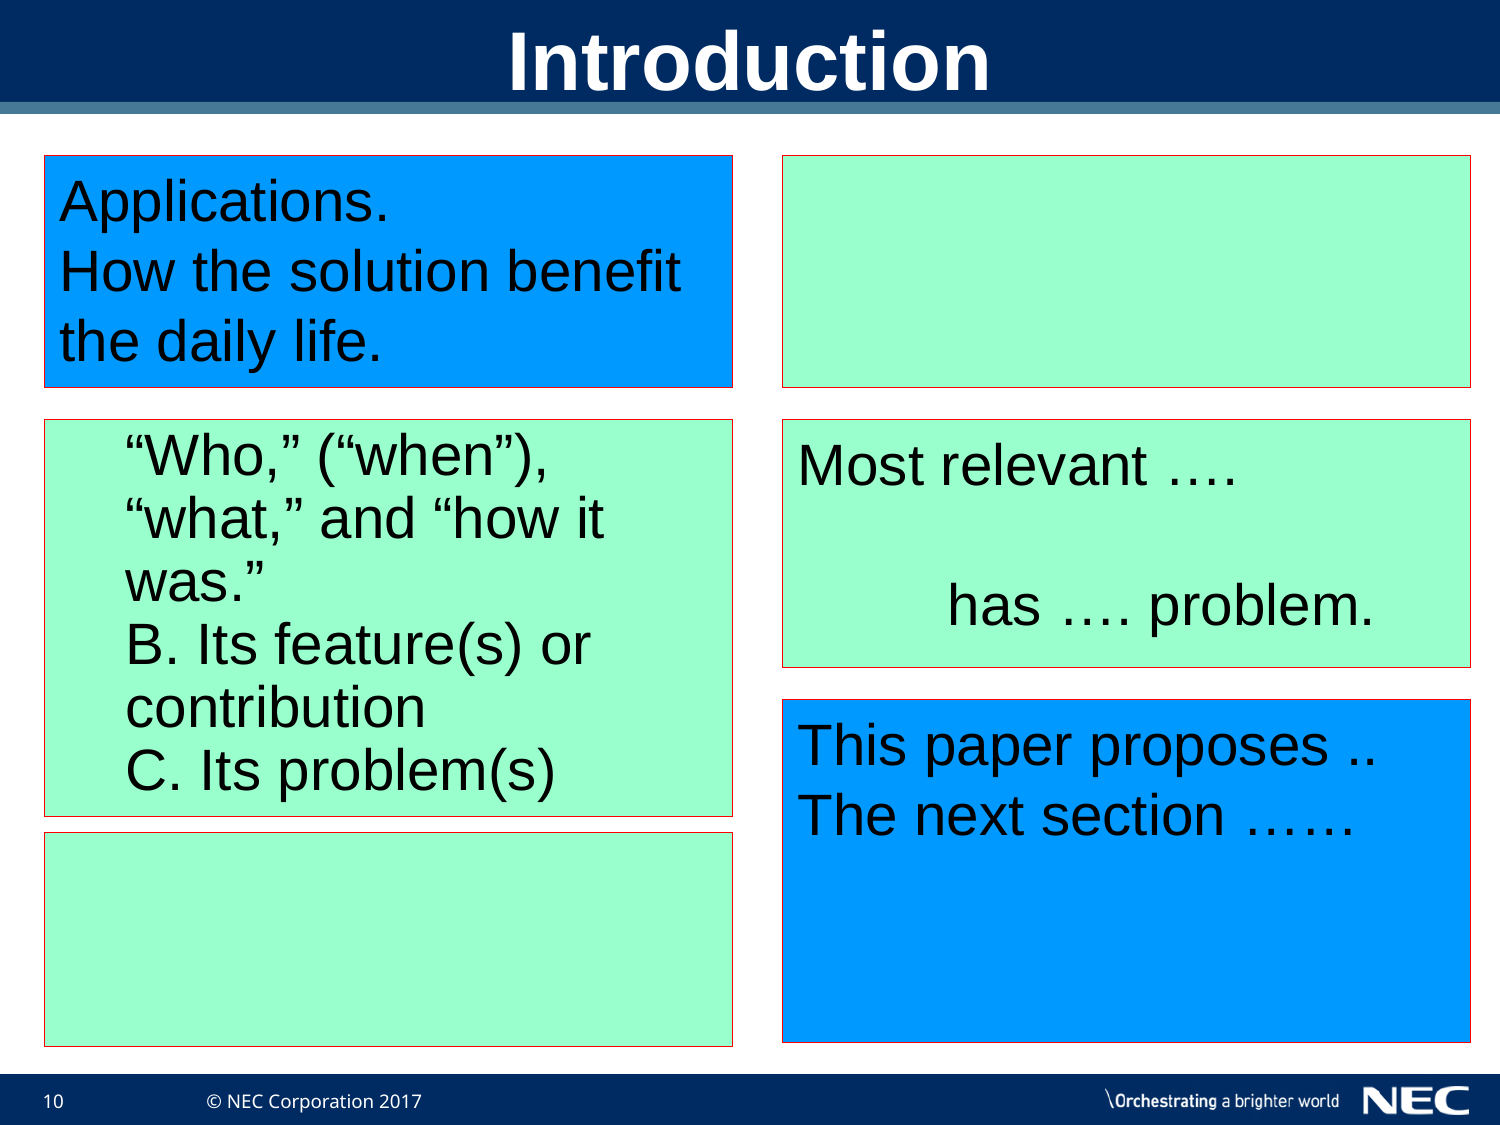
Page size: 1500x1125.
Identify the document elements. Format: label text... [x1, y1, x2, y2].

picture [0, 1074, 1500, 1125]
text_box [44, 832, 733, 1047]
text_box [782, 155, 1471, 388]
text_box “Who,” (“when”), “what,” and “how it was.” B. Its feature(s) or contribution C. Its problem(s) [44, 419, 733, 817]
title Introduction [29, 18, 1471, 96]
text_box This paper proposes .. The next section …… [782, 699, 1471, 1043]
text_box Most relevant …. has …. problem. [782, 419, 1471, 668]
picture [0, 0, 1500, 114]
text_box Applications. How the solution benefit the daily life. [44, 155, 733, 388]
